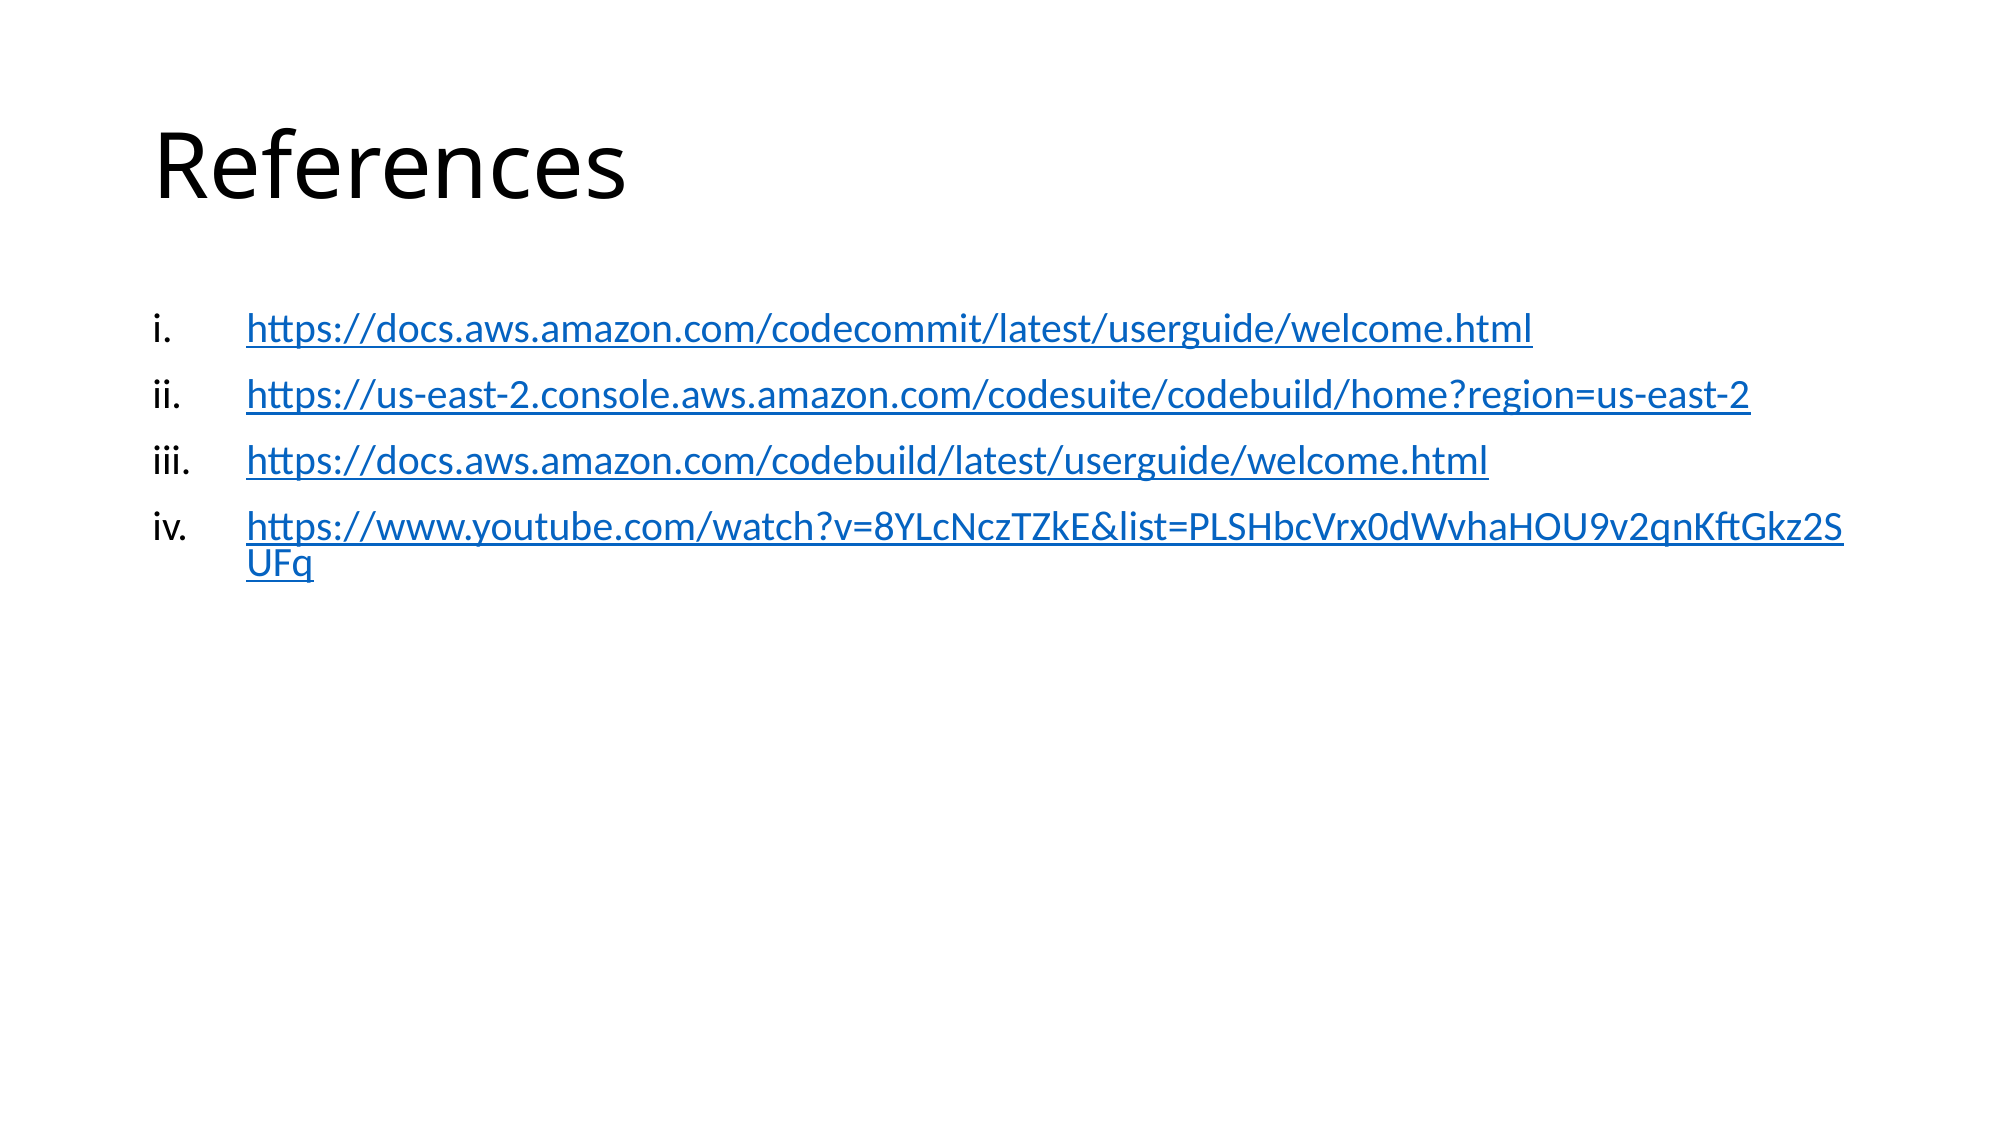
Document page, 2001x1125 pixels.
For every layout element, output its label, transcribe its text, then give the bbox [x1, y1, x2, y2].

list https://docs.aws.amazon.com/codecommit/latest/userguide/welcome.html https://us-east-2.console.aws.amazon.com/codesuite/codebuild/home?region=us-east-2 https://docs.aws.amazon.com/codebuild/latest/userguide/welcome.html https://www.youtube.com/watch?v=8YLcNczTZkE&list=PLSHbcVrx0dWvhaHOU9v2qnKftGkz2SUFq [137, 299, 1863, 1014]
title References [137, 59, 1863, 278]
